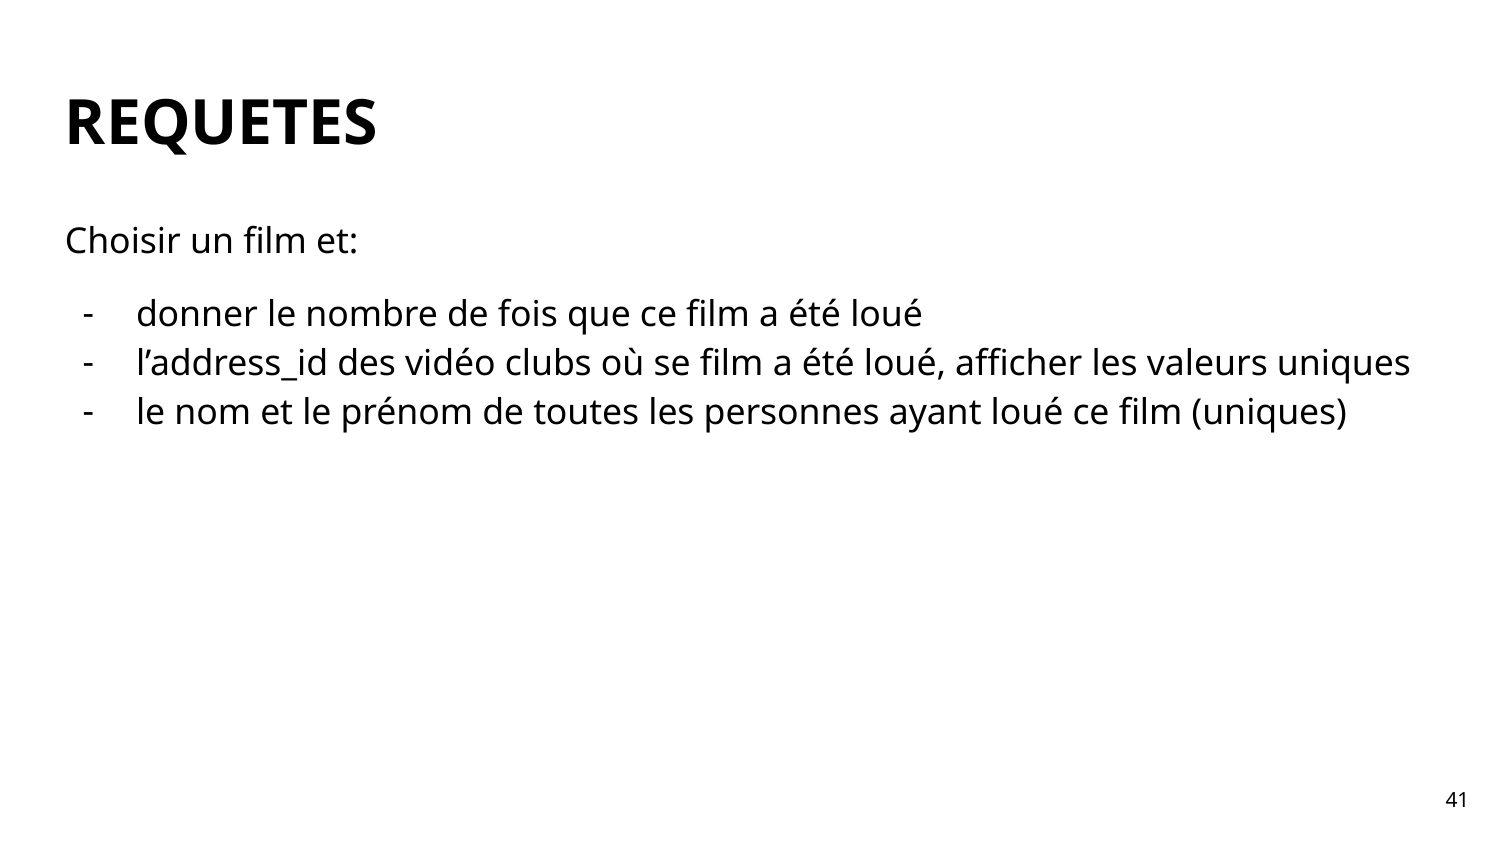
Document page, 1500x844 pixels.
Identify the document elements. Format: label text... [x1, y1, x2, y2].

list Choisir un film et: donner le nombre de fois que ce film a été loué l’address_id des vidéo clubs où se film a été loué, afficher les valeurs uniques le nom et le prénom de toutes les personnes ayant loué ce film (uniques) select distinct C.first_name, C.last_name from customer as C join rental as R on C.customer_id = R.customer_id where R.inventory_id in (select inventory_id from inventory where film_id = (select film_id from film where title = 'ACADEMY DINOSAUR')) [49, 196, 1433, 755]
slide_number ‹#› [1394, 769, 1484, 834]
title REQUETES [49, 67, 1448, 173]
